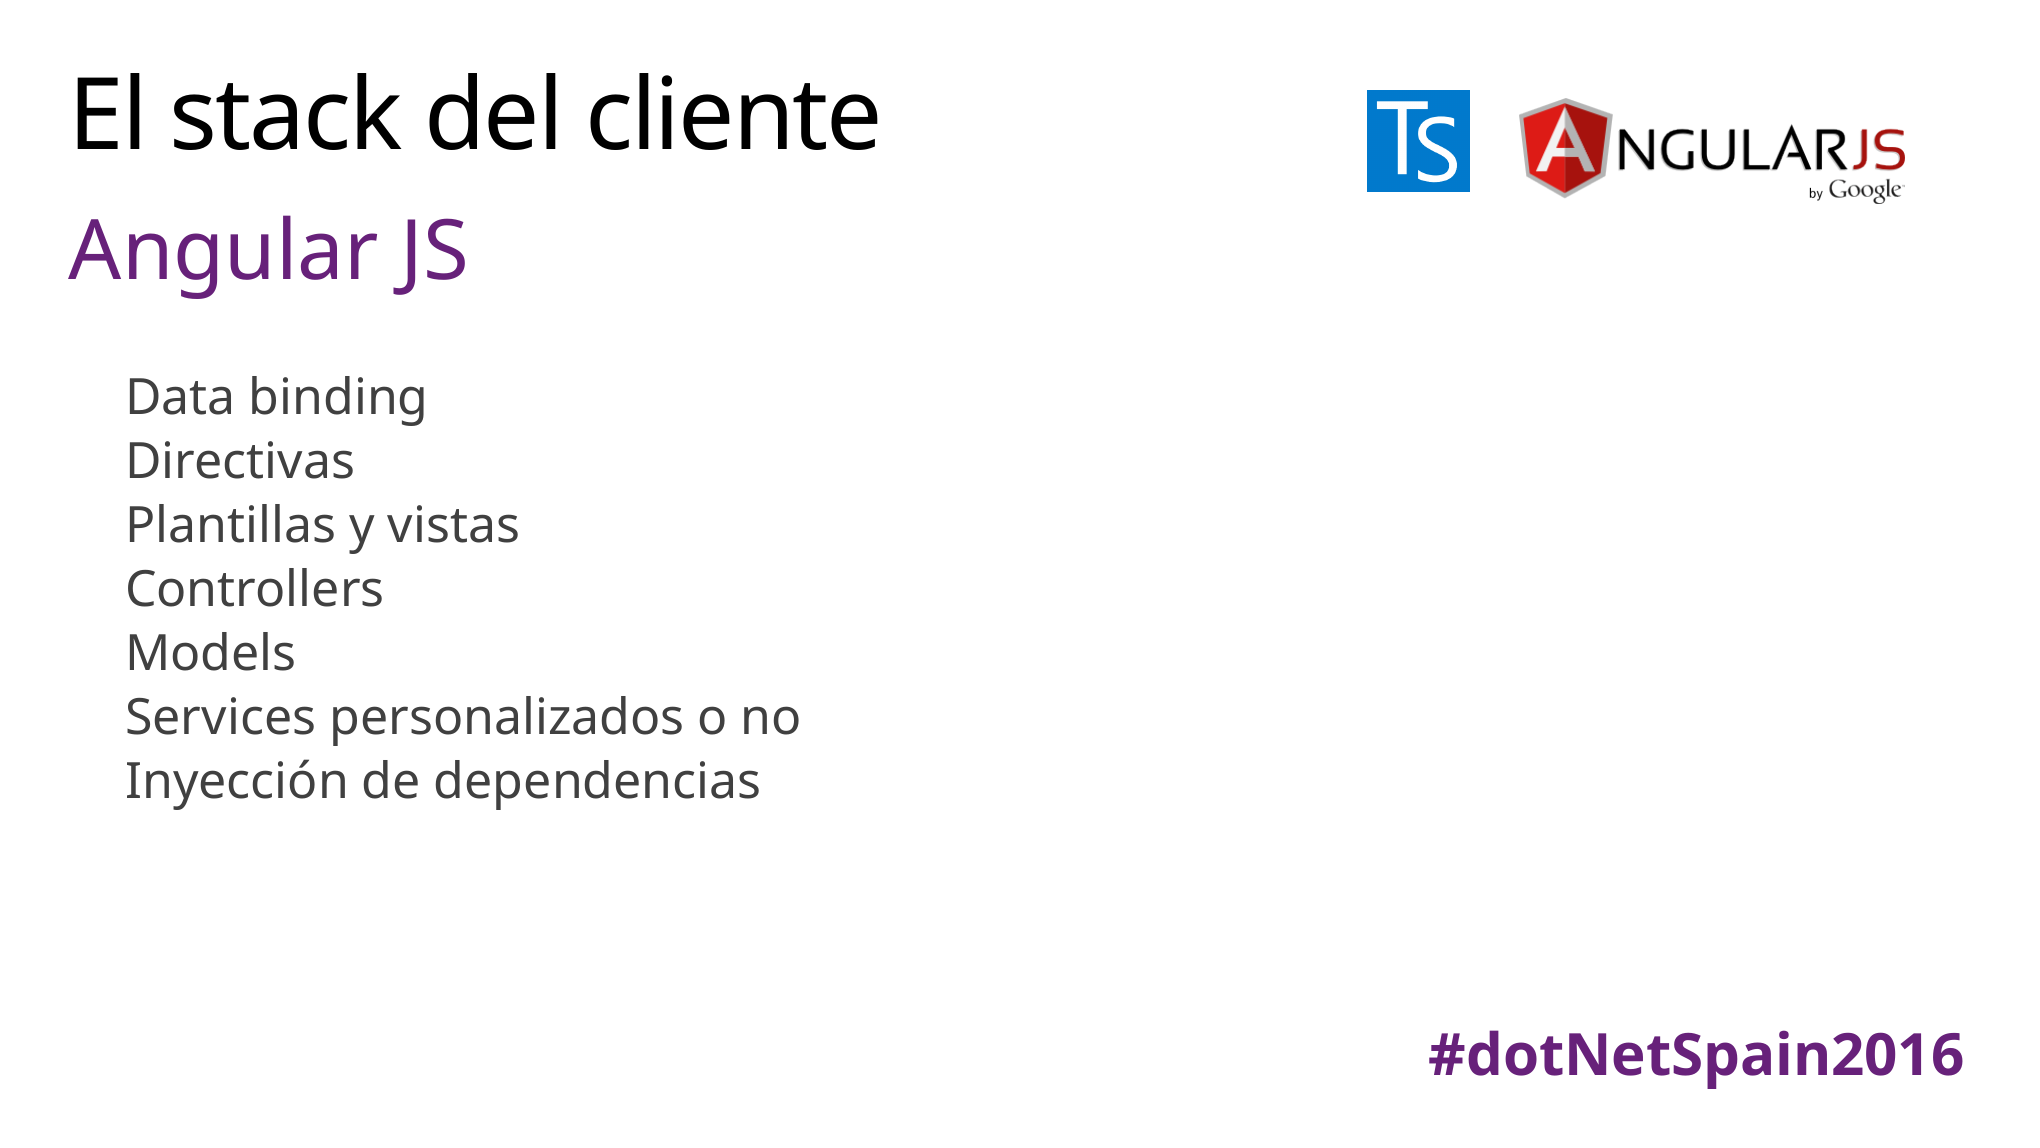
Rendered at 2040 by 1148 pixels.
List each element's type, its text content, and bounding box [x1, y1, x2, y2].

title El stack del cliente [45, 48, 1996, 199]
text_box Angular JS Data binding Directivas Plantillas y vistas Controllers Models Services personalizados o no Inyección de dependencias [44, 192, 1958, 825]
picture [1519, 98, 1907, 208]
picture [1367, 89, 1470, 192]
